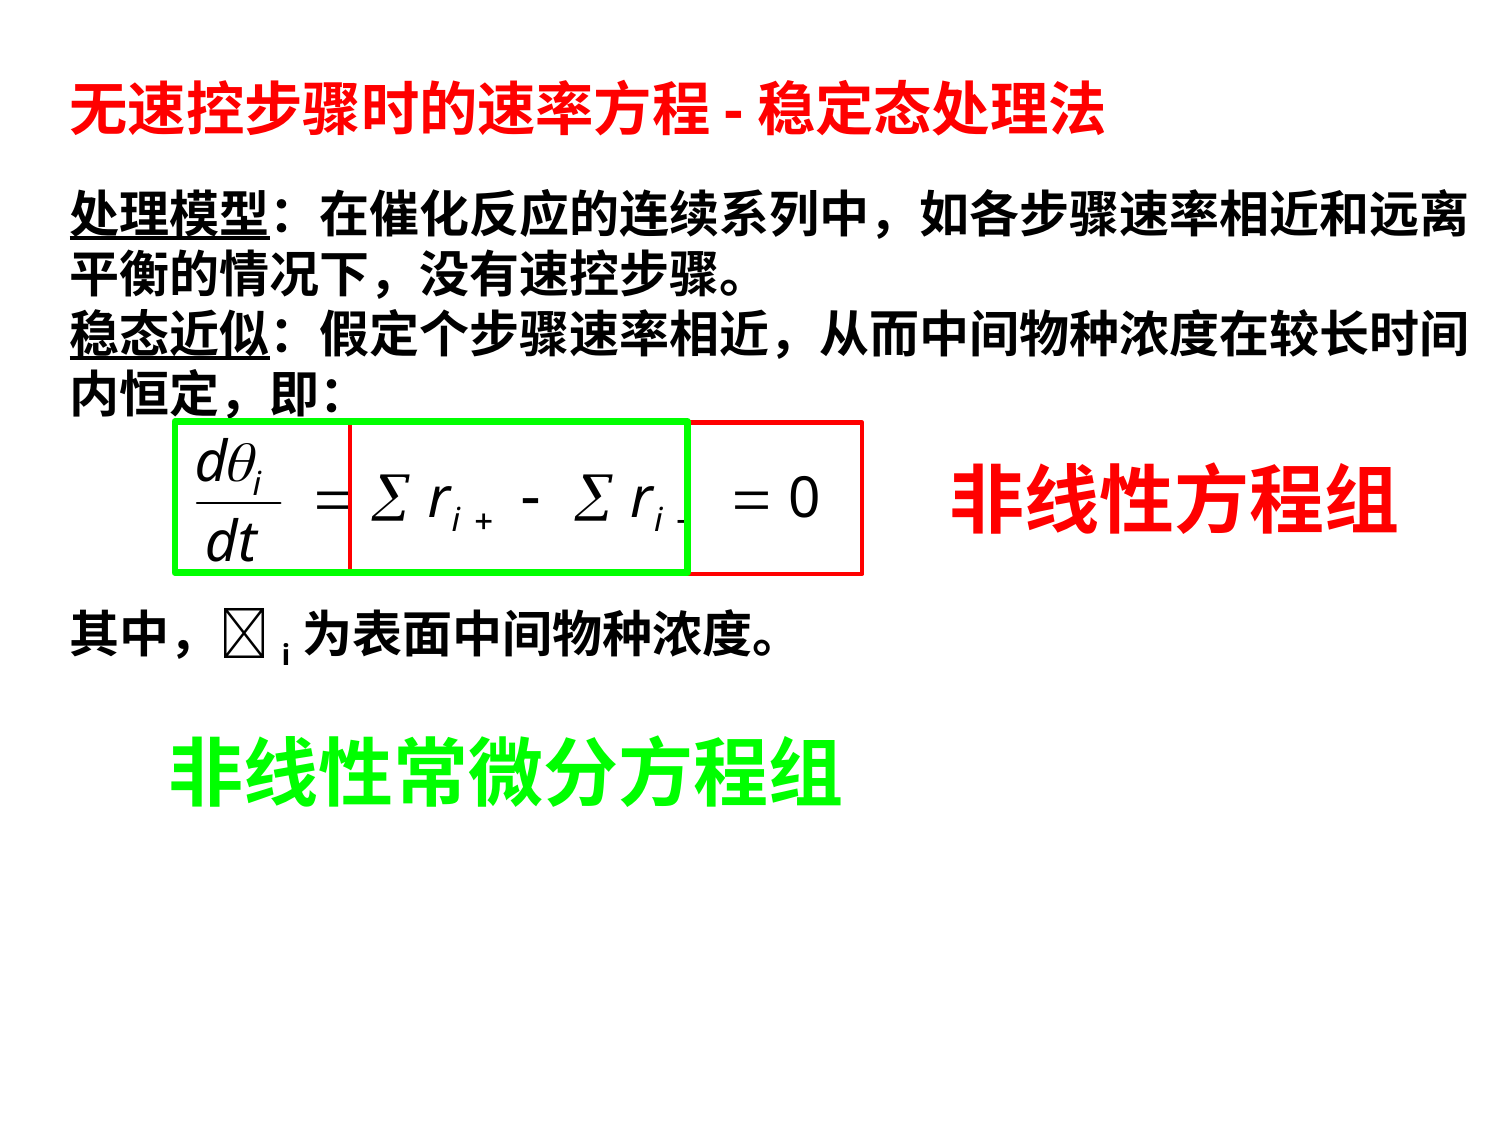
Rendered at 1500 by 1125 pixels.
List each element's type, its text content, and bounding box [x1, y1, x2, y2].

text_box 处理模型：在催化反应的连续系列中，如各步骤速率相近和远离平衡的情况下，没有速控步骤。 稳态近似：假定个步骤速率相近，从而中间物种浓度在较长时间内恒定，即： 其中，i为表面中间物种浓度。 [54, 175, 1488, 679]
text_box 非线性方程组 [935, 445, 1415, 550]
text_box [187, 422, 826, 575]
text_box [173, 419, 689, 575]
text_box 非线性常微分方程组 [154, 717, 859, 823]
text_box [823, 420, 864, 576]
text_box 无速控步骤时的速率方程-稳定态处理法 [54, 65, 1122, 150]
